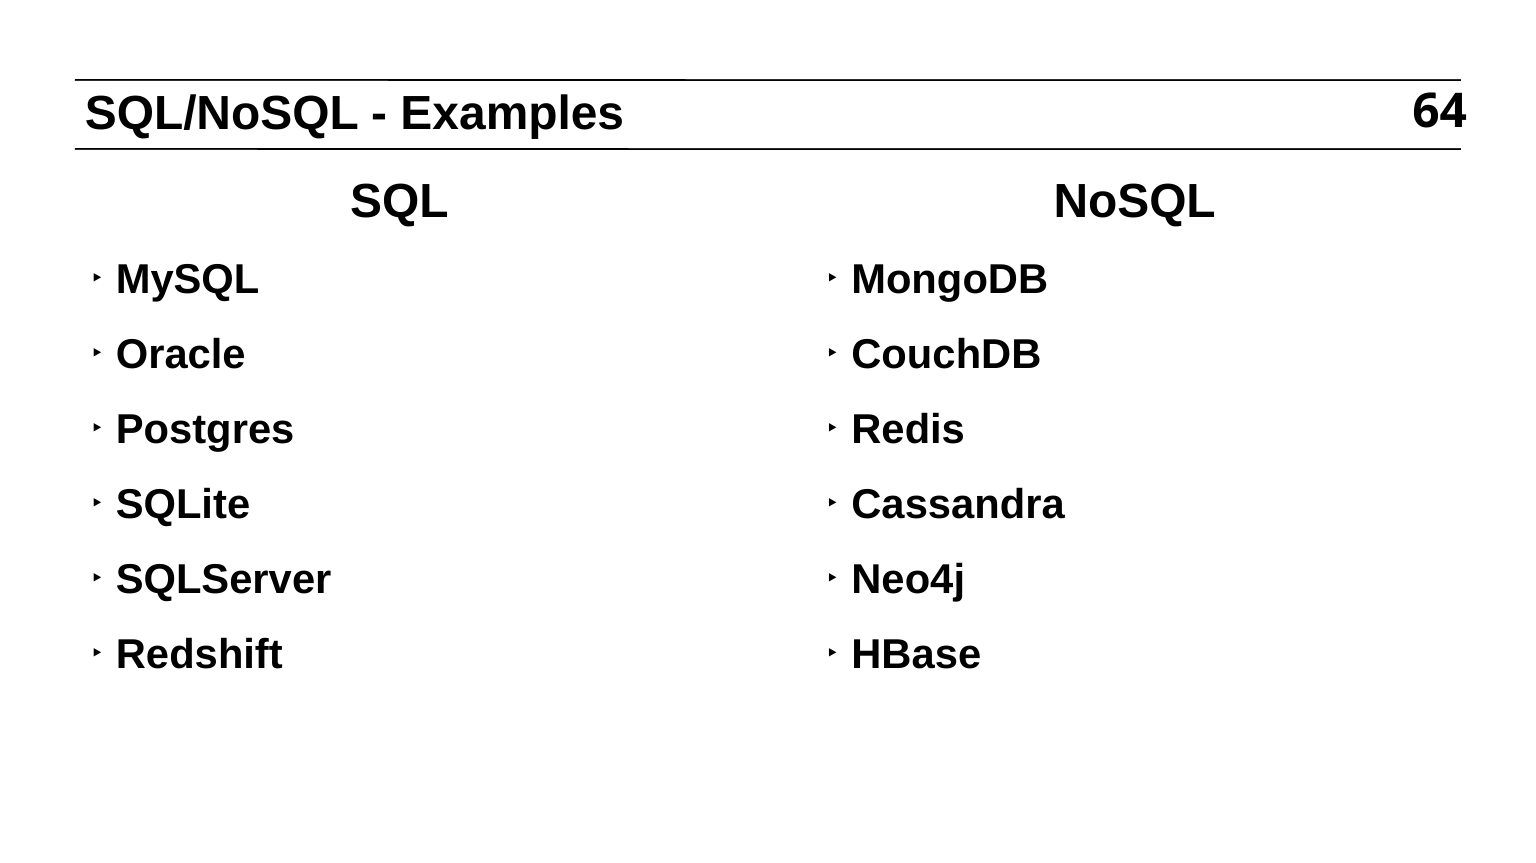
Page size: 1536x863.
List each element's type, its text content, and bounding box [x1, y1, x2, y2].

text_box NoSQL MongoDB CouchDB Redis Cassandra Neo4j HBase [812, 161, 1458, 823]
title SQL/NoSQL - Examples [76, 82, 1369, 251]
slide_number 64 [1410, 83, 1470, 142]
list SQL MySQL Oracle Postgres SQLite SQLServer Redshift [76, 160, 723, 823]
